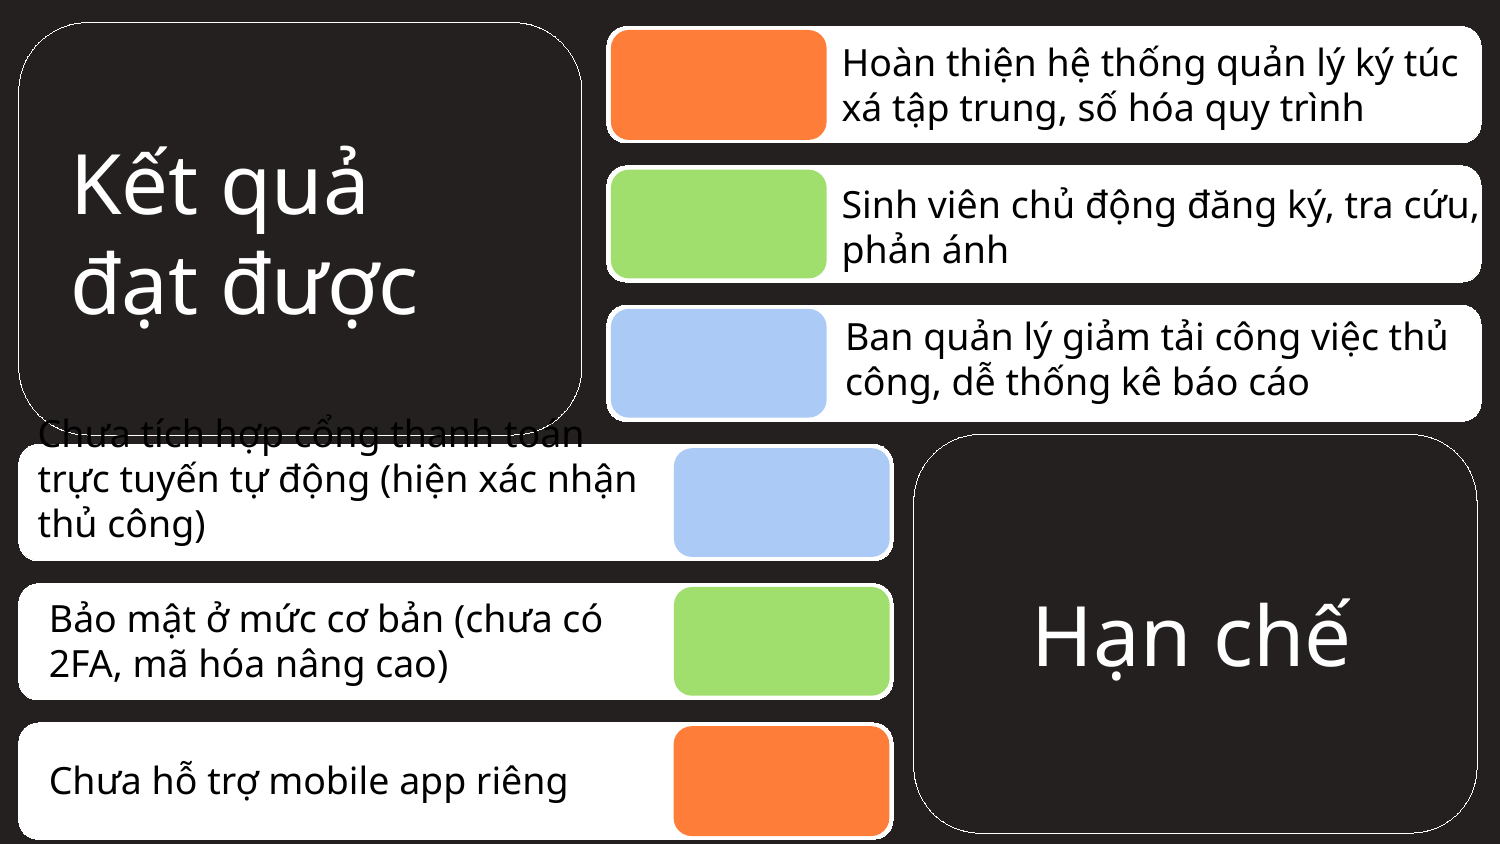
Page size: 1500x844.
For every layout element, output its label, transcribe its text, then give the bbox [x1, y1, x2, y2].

text_box [671, 724, 892, 839]
text_box [16, 581, 896, 703]
text_box Chưa tích hợp cổng thanh toán trực tuyến tự động (hiện xác nhận thủ công) [22, 456, 674, 561]
text_box [911, 432, 1480, 836]
text_box [671, 584, 892, 698]
text_box Sinh viên chủ động đăng ký, tra cứu, phản ánh [826, 178, 1500, 286]
text_box [604, 163, 1482, 285]
text_box [16, 720, 896, 842]
text_box [608, 306, 829, 420]
text_box [671, 446, 892, 560]
text_box Ban quản lý giảm tải công việc thủ công, dễ thống kê báo cáo [830, 308, 1482, 418]
text_box Kết quả đạt được [55, 123, 502, 339]
text_box Chưa hỗ trợ mobile app riêng [33, 751, 685, 818]
text_box [608, 167, 829, 281]
text_box Hoàn thiện hệ thống quản lý ký túc xá tập trung, số hóa quy trình [826, 40, 1478, 145]
text_box Bảo mật ở mức cơ bản (chưa có 2FA, mã hóa nâng cao) [33, 591, 685, 700]
text_box [608, 27, 829, 143]
text_box Hạn chế [1016, 575, 1376, 691]
text_box [604, 302, 1476, 424]
text_box [16, 20, 585, 438]
text_box [16, 442, 896, 563]
text_box [604, 24, 1484, 145]
